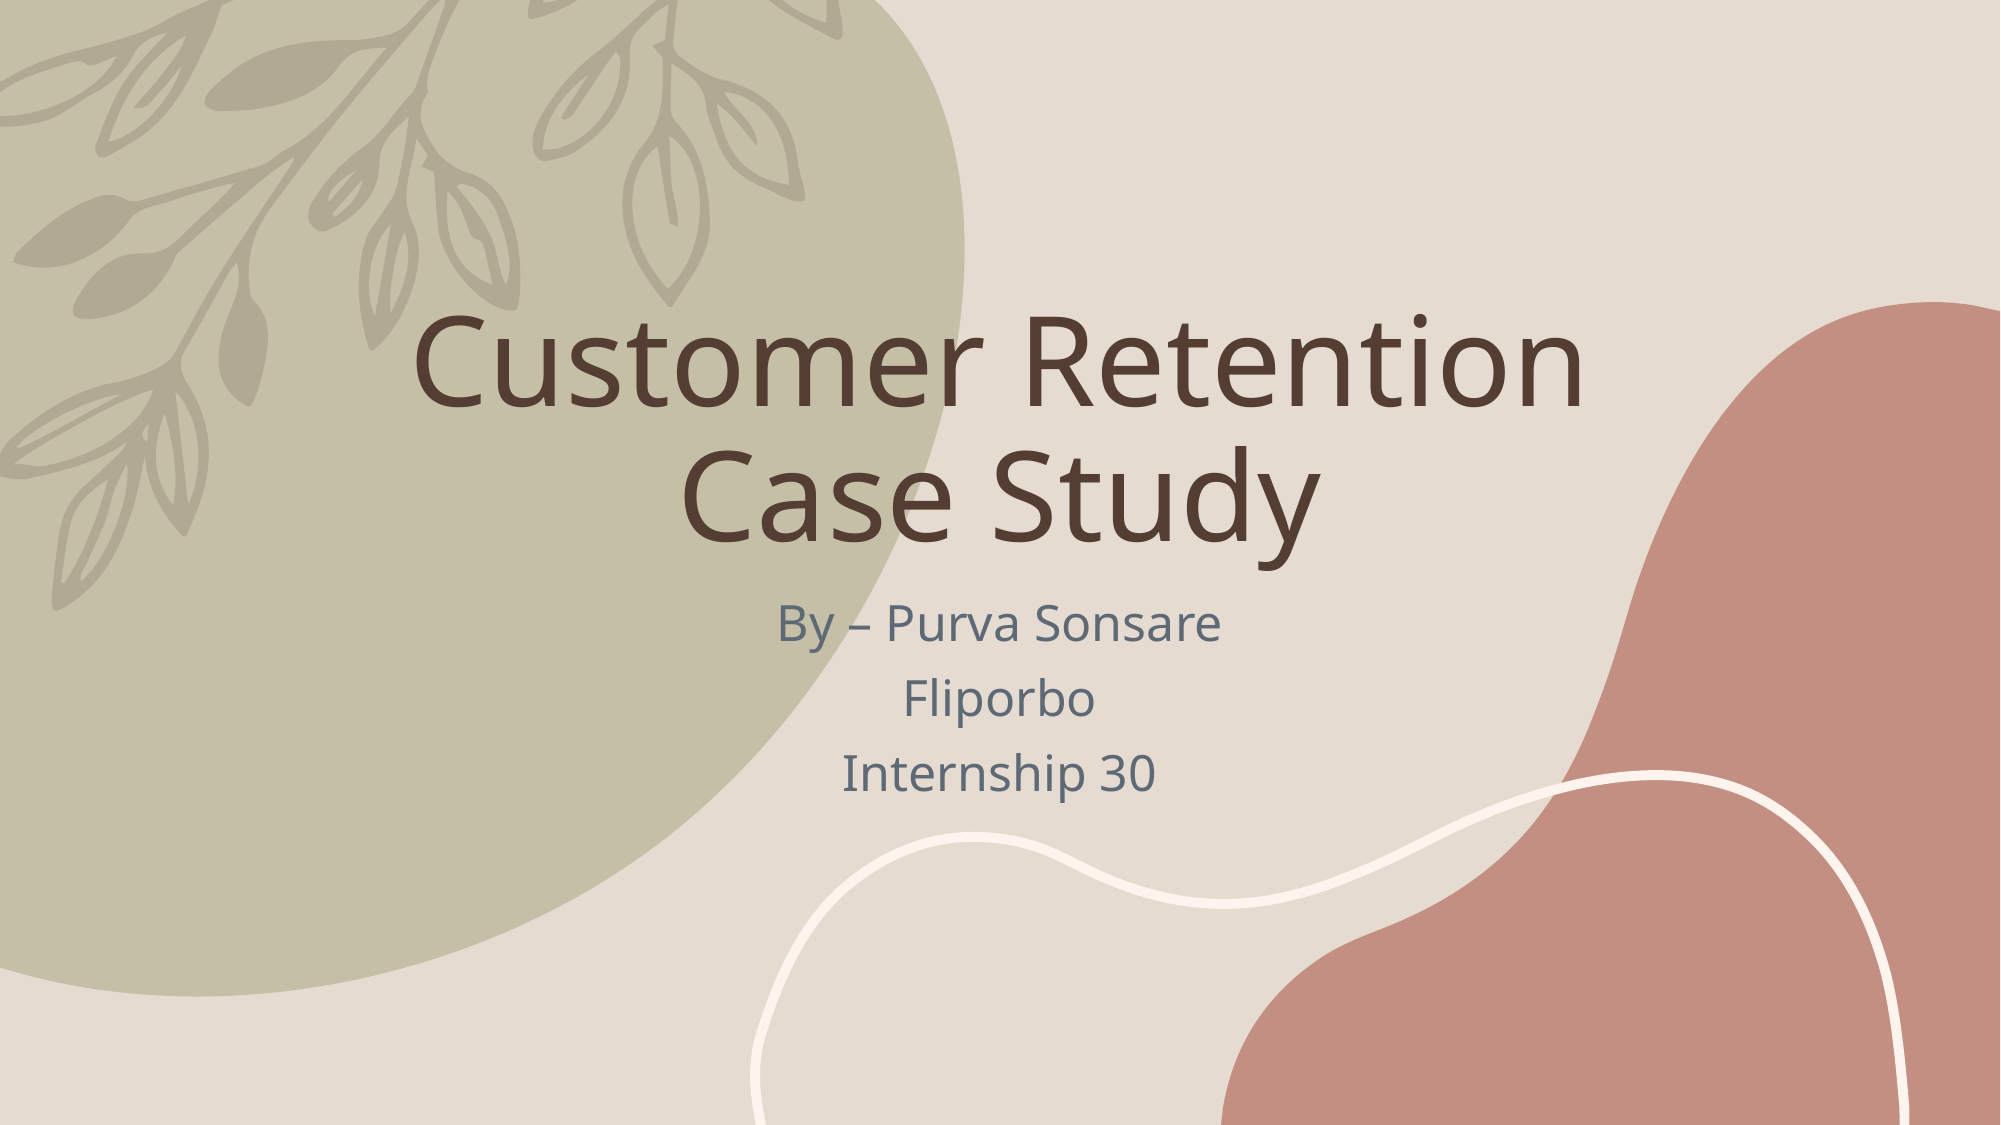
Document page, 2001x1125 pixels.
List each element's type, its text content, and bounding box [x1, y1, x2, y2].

subtitle By – Purva Sonsare Fliporbo Internship 30 [249, 590, 1750, 863]
title Customer Retention Case Study [249, 184, 1750, 576]
